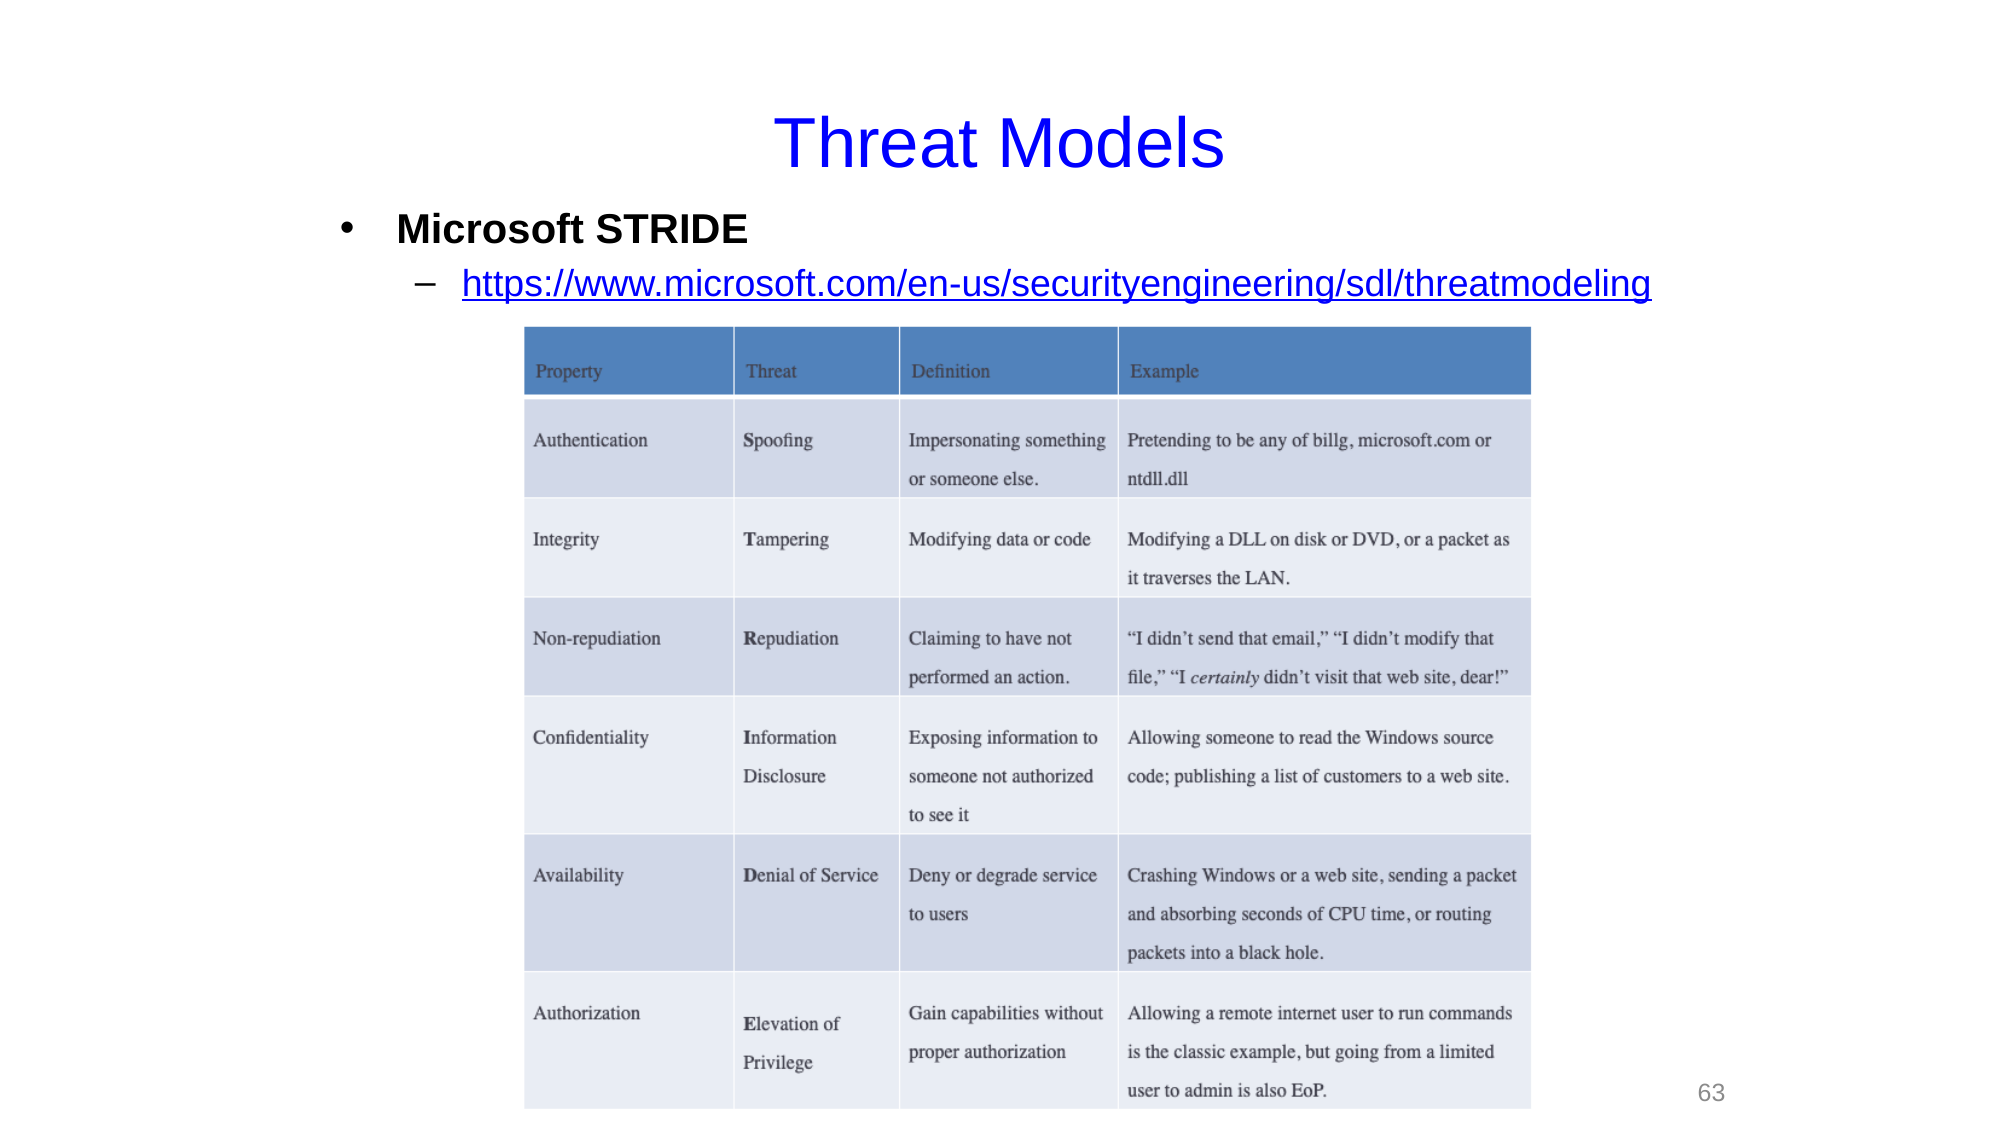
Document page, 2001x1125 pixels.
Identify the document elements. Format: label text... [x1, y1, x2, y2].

picture [516, 309, 1542, 1121]
slide_number 63 [1638, 1080, 1741, 1103]
title Threat Models [99, 45, 1900, 233]
list Microsoft STRIDE https://www.microsoft.com/en-us/securityengineering/sdl/threatmodeling [324, 194, 1675, 1012]
